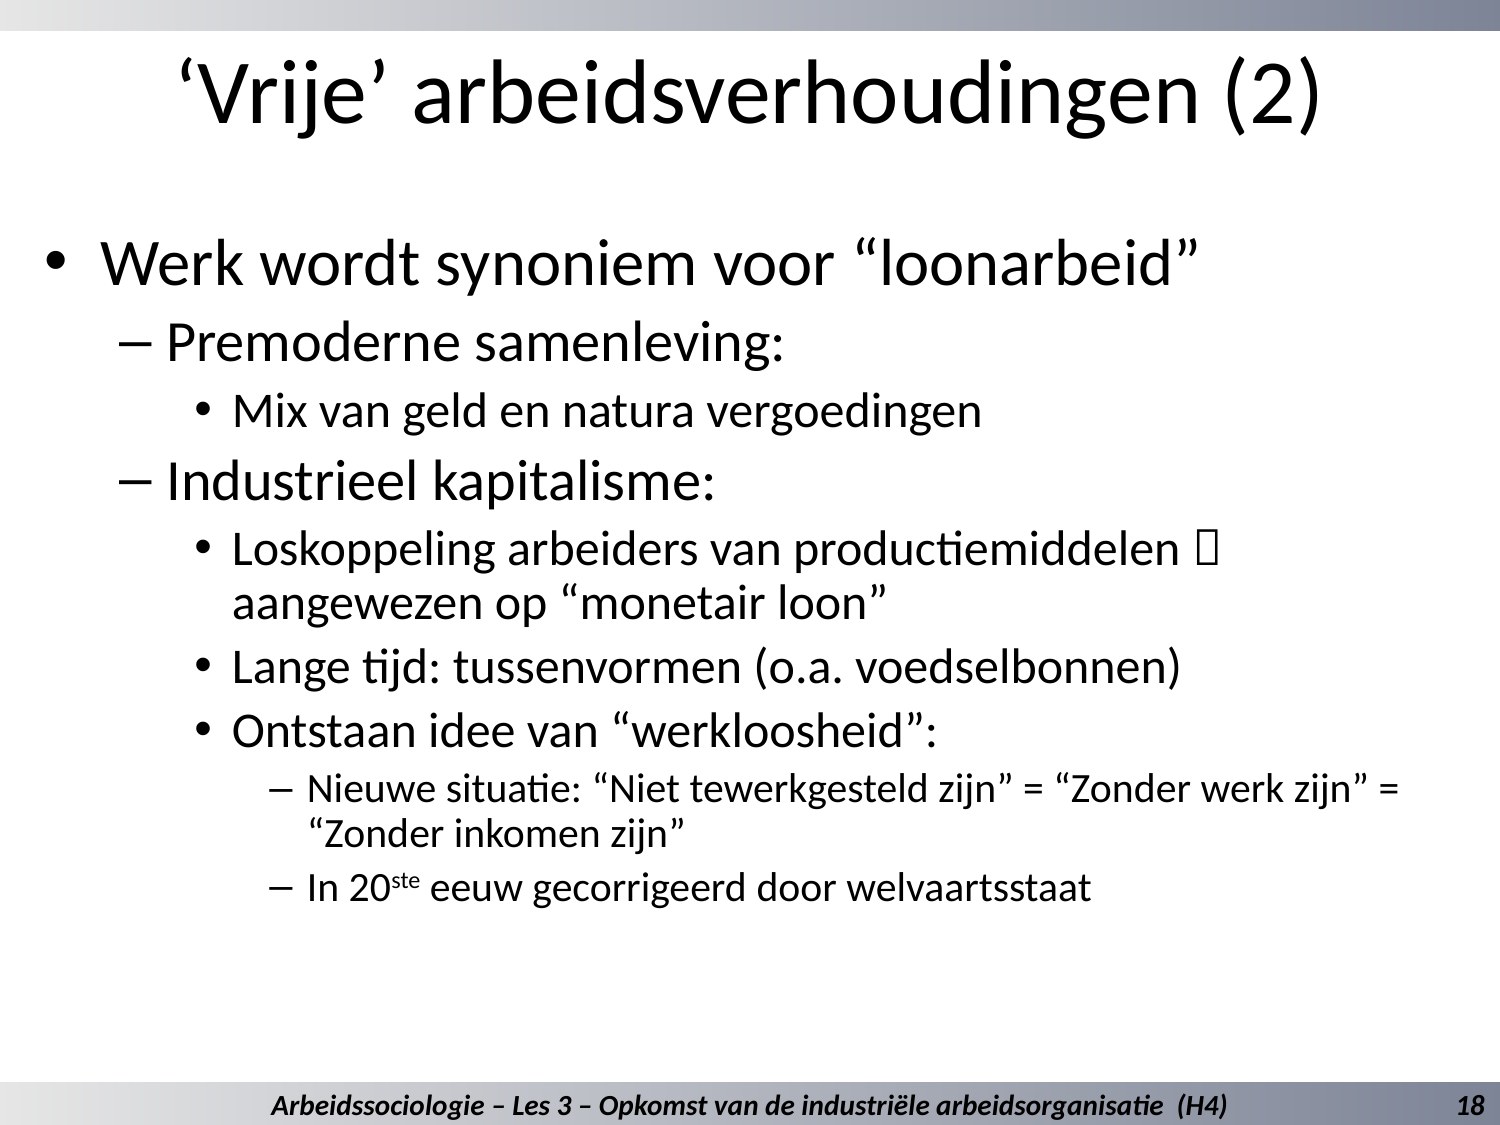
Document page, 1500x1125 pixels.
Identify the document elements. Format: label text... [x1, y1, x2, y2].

list Werk wordt synoniem voor “loonarbeid” Premoderne samenleving: Mix van geld en natura vergoedingen Industrieel kapitalisme: Loskoppeling arbeiders van productiemiddelen  aangewezen op “monetair loon” Lange tijd: tussenvormen (o.a. voedselbonnen) Ontstaan idee van “werkloosheid”: Nieuwe situatie: “Niet tewerkgesteld zijn” = “Zonder werk zijn” = “Zonder inkomen zijn” In 20ste eeuw gecorrigeerd door welvaartsstaat [29, 219, 1459, 1059]
text_box [0, 0, 1500, 31]
text_box 18 [1074, 1082, 1500, 1125]
footer Arbeidssociologie – Les 3 – Opkomst van de industriële arbeidsorganisatie (H4) [0, 1082, 1074, 1125]
title ‘Vrije’ arbeidsverhoudingen (2) [0, 31, 1500, 173]
